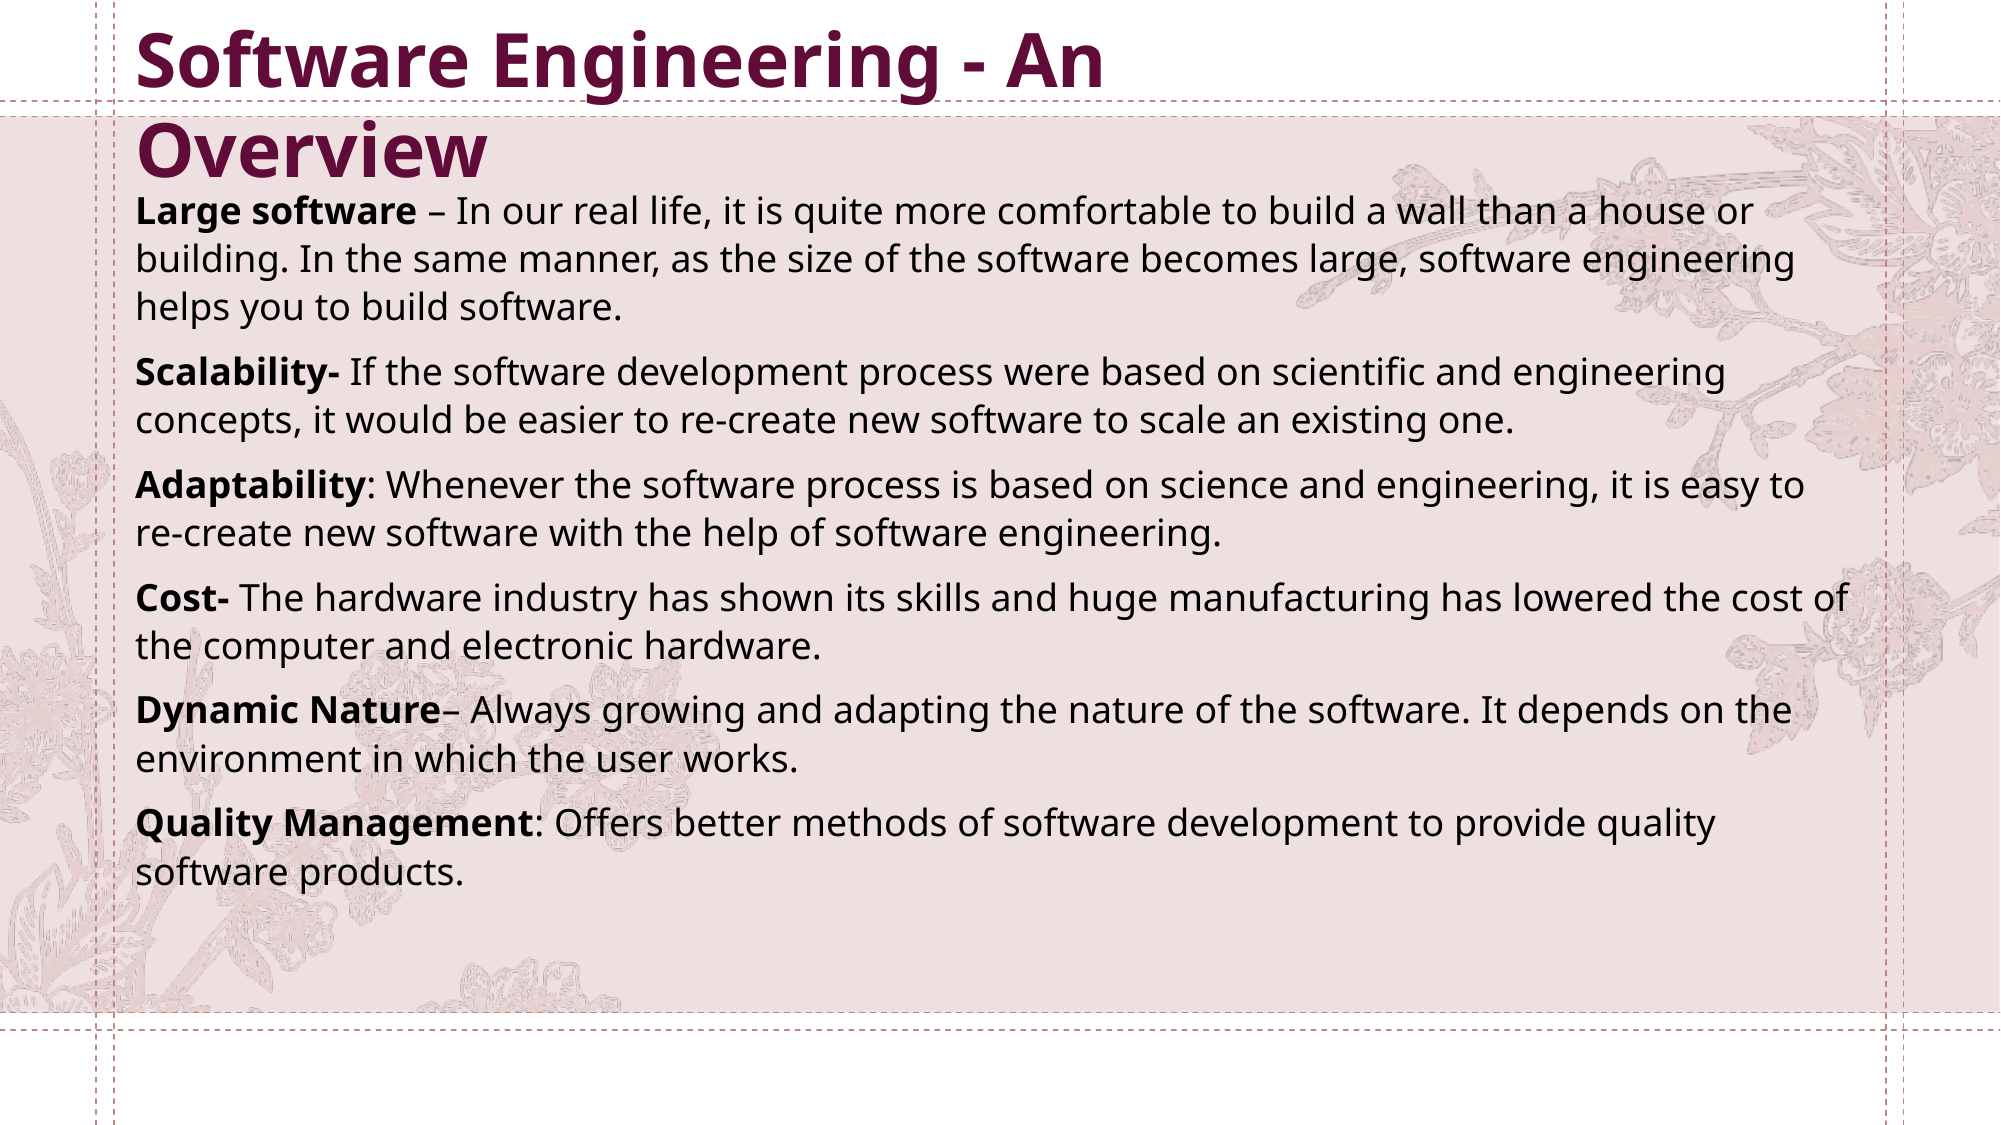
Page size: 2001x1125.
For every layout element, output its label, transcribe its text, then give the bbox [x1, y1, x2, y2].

picture [1408, 116, 2000, 873]
text_box Software Engineering - An Overview [120, 5, 1408, 200]
text_box Large software – In our real life, it is quite more comfortable to build a wall than a house or building. In the same manner, as the size of the software becomes large, software engineering helps you to build software. Scalability- If the software development process were based on scientific and engineering concepts, it would be easier to re-create new software to scale an existing one. Adaptability: Whenever the software process is based on science and engineering, it is easy to re-create new software with the help of software engineering. Cost- The hardware industry has shown its skills and huge manufacturing has lowered the cost of the computer and electronic hardware. Dynamic Nature– Always growing and adapting the nature of the software. It depends on the environment in which the user works. Quality Management: Offers better methods of software development to provide quality software products. [120, 176, 1880, 900]
picture [0, 297, 778, 1013]
